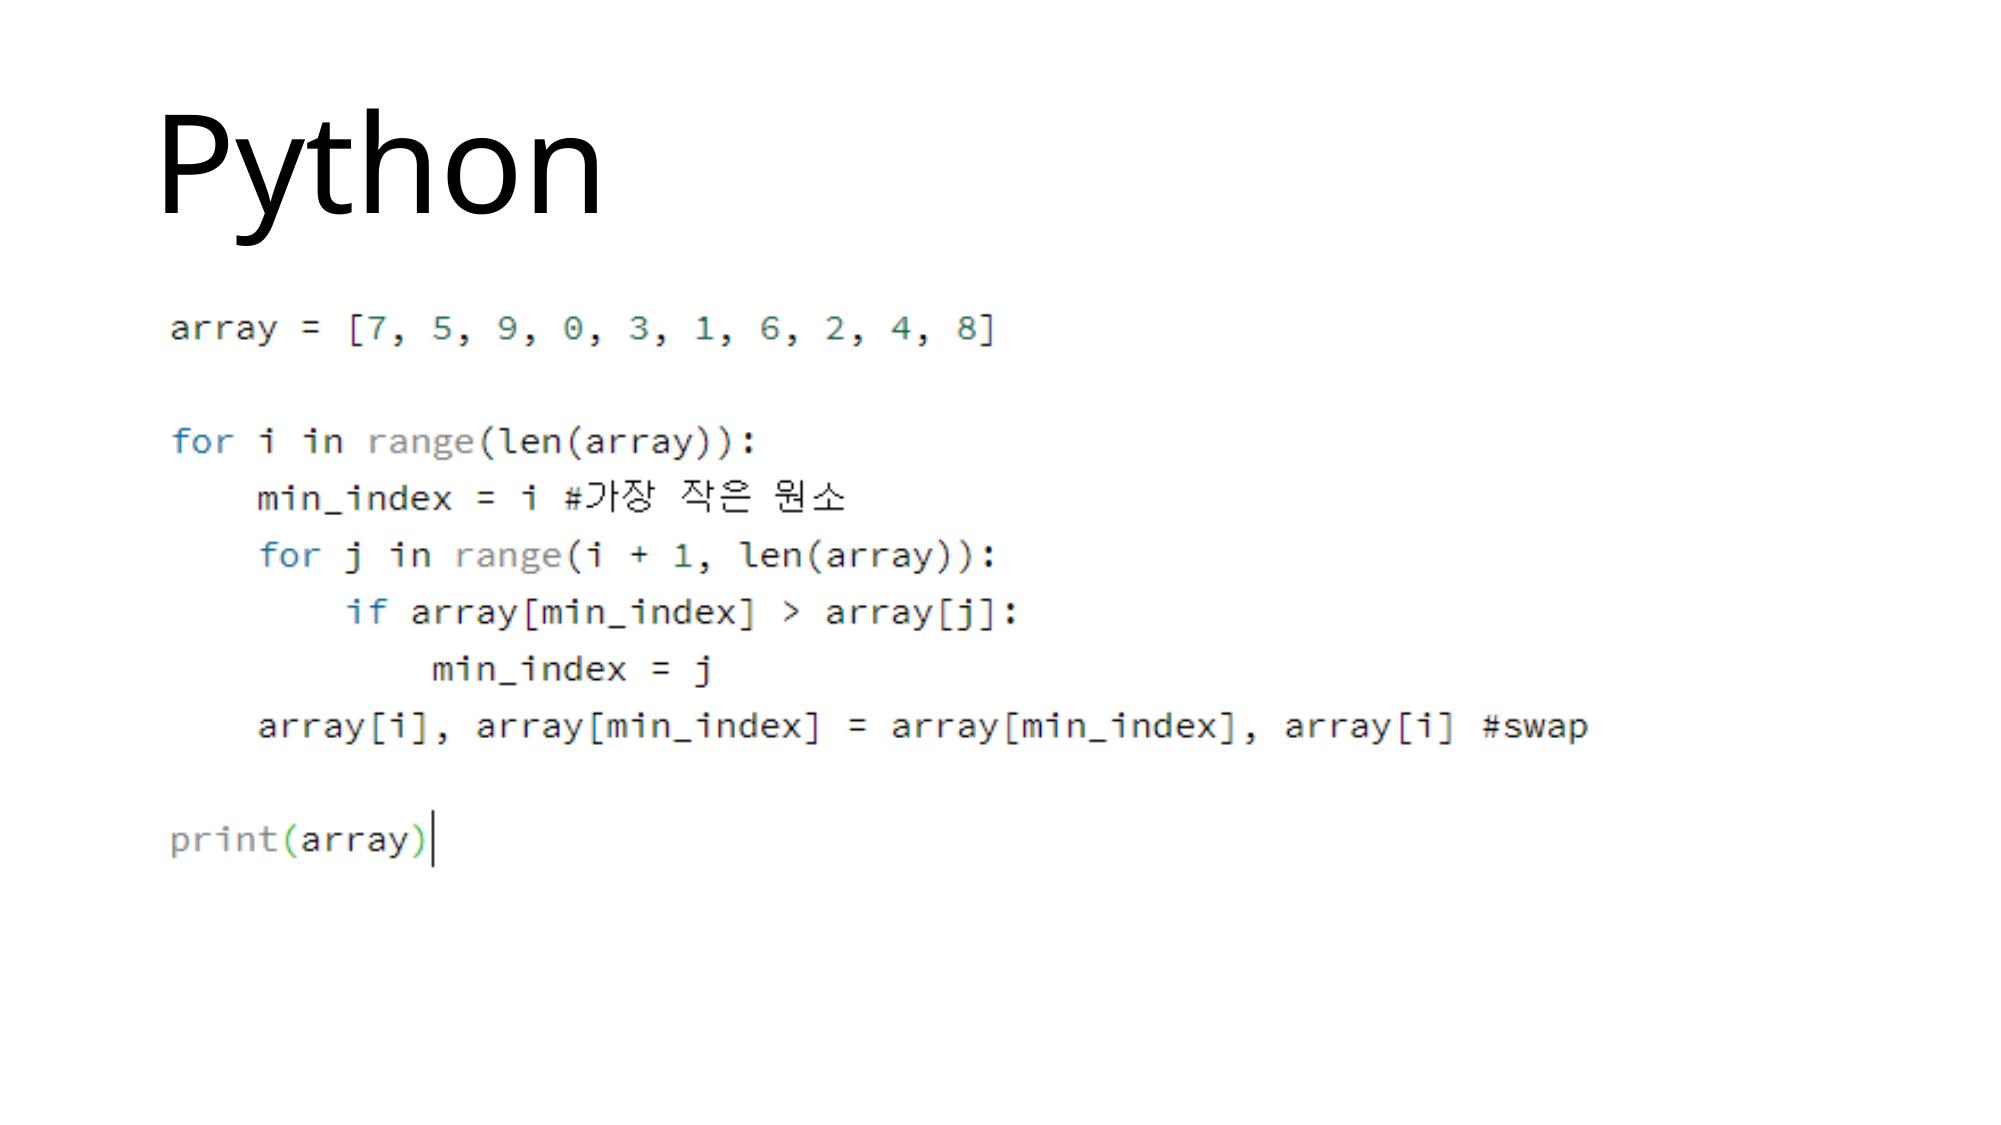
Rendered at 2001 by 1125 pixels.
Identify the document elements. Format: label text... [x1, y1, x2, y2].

title Python [137, 59, 1863, 278]
picture [164, 299, 1611, 870]
